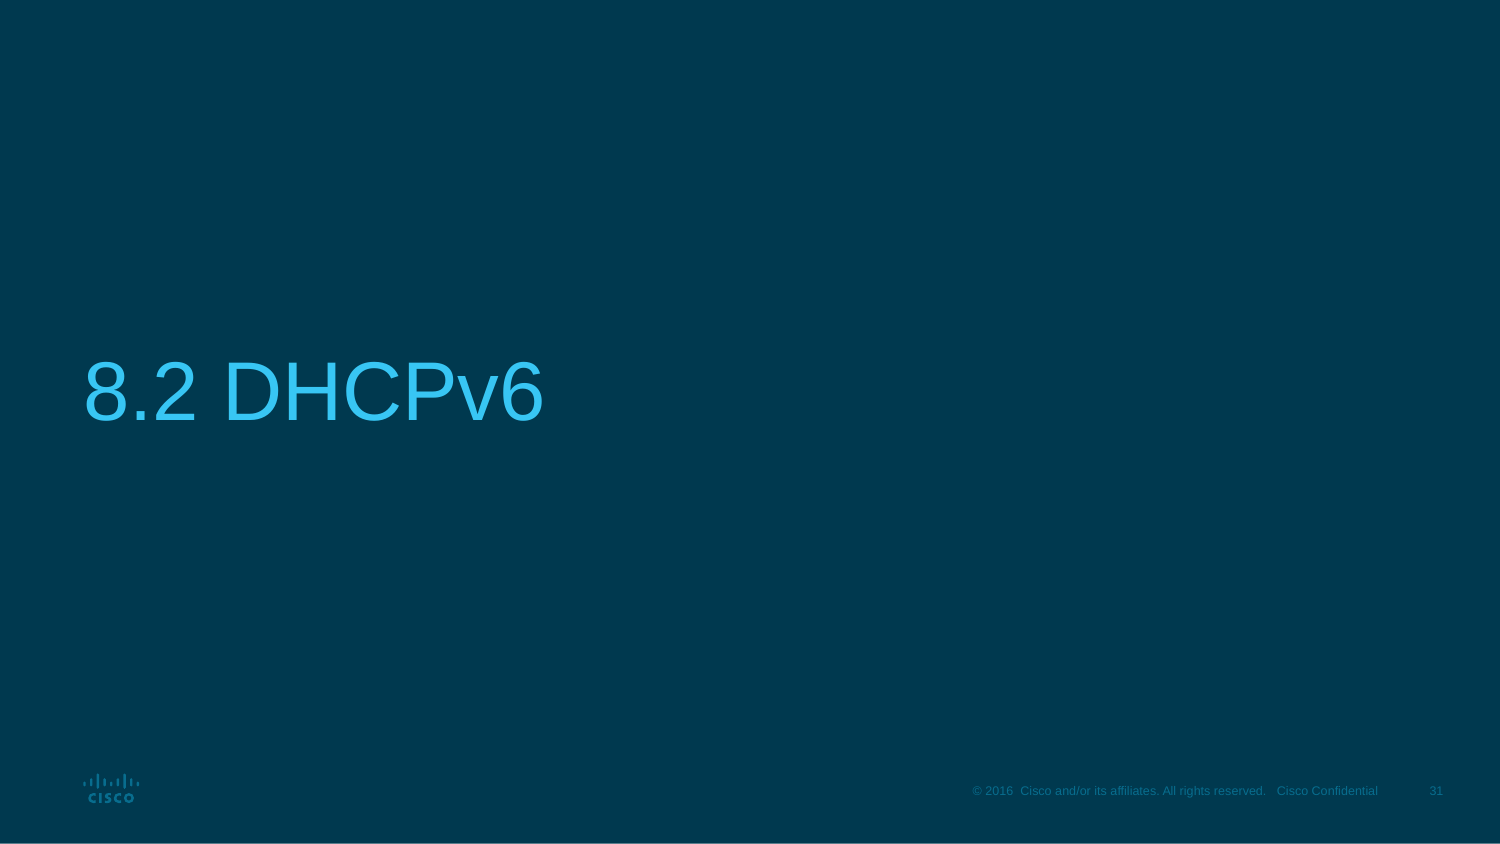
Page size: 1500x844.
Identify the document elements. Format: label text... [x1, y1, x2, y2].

title 8.2 DHCPv6 [68, 150, 1315, 446]
